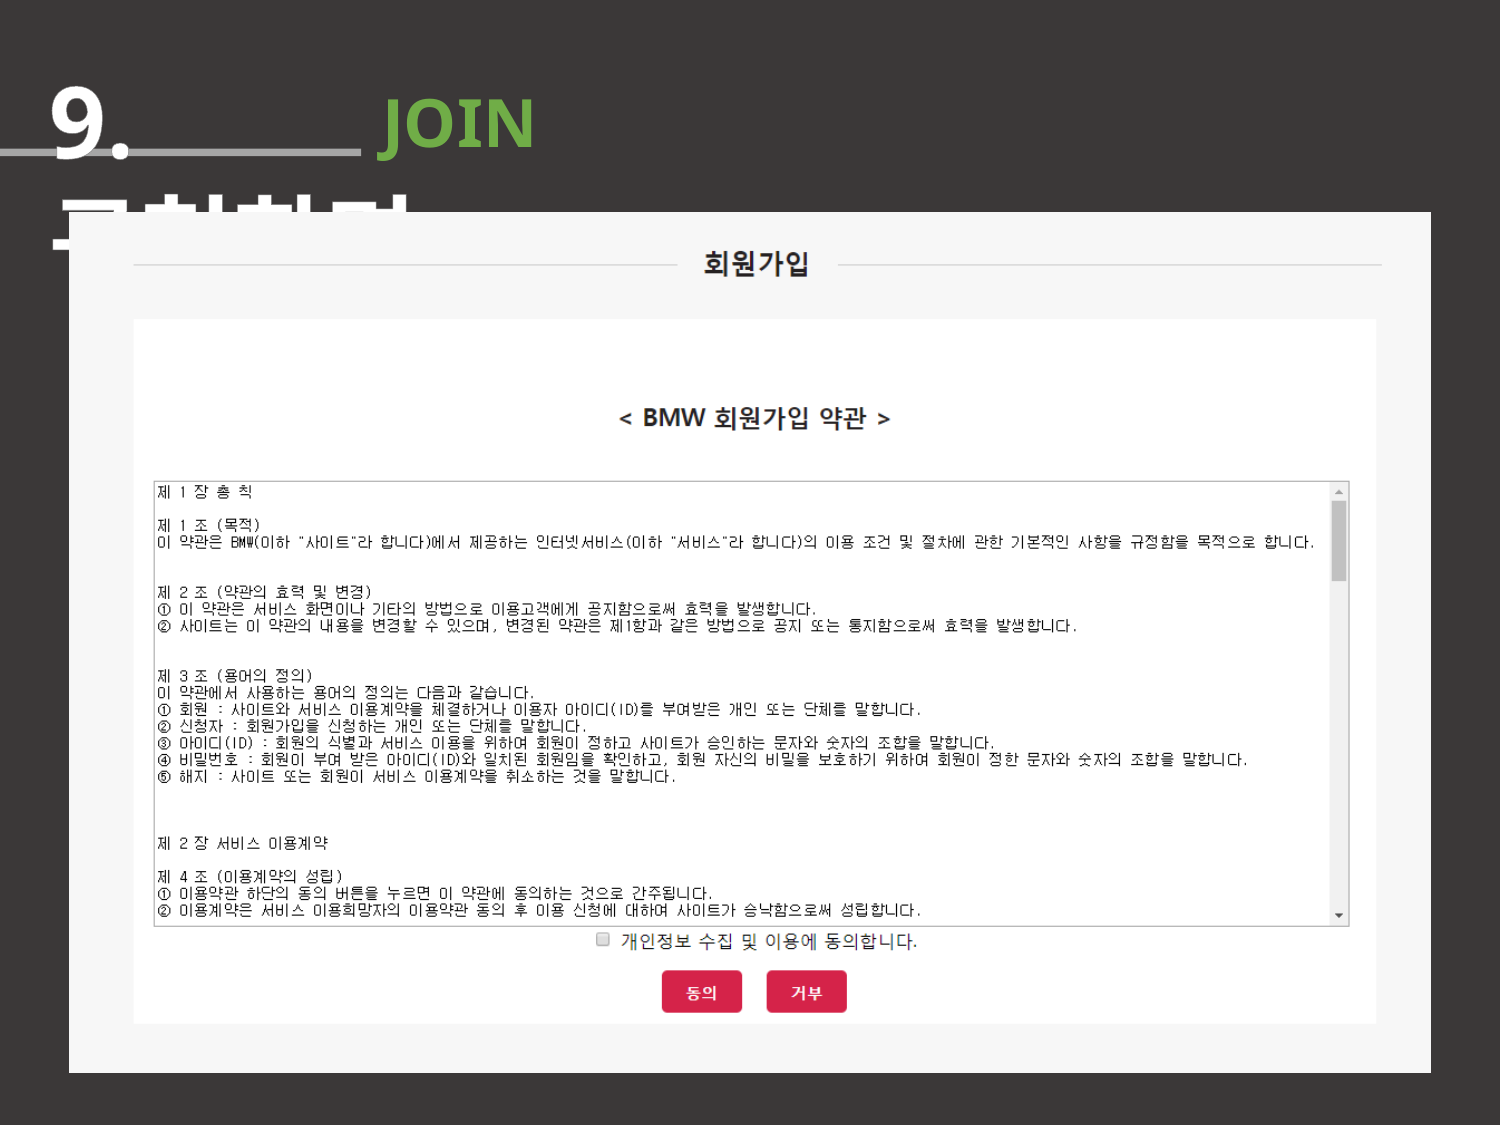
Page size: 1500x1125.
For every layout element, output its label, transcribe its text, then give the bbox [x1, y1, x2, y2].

text_box JOIN [367, 73, 660, 168]
text_box [0, 148, 34, 157]
text_box 9. 구현화면 [34, 50, 527, 306]
picture [69, 212, 1431, 1073]
